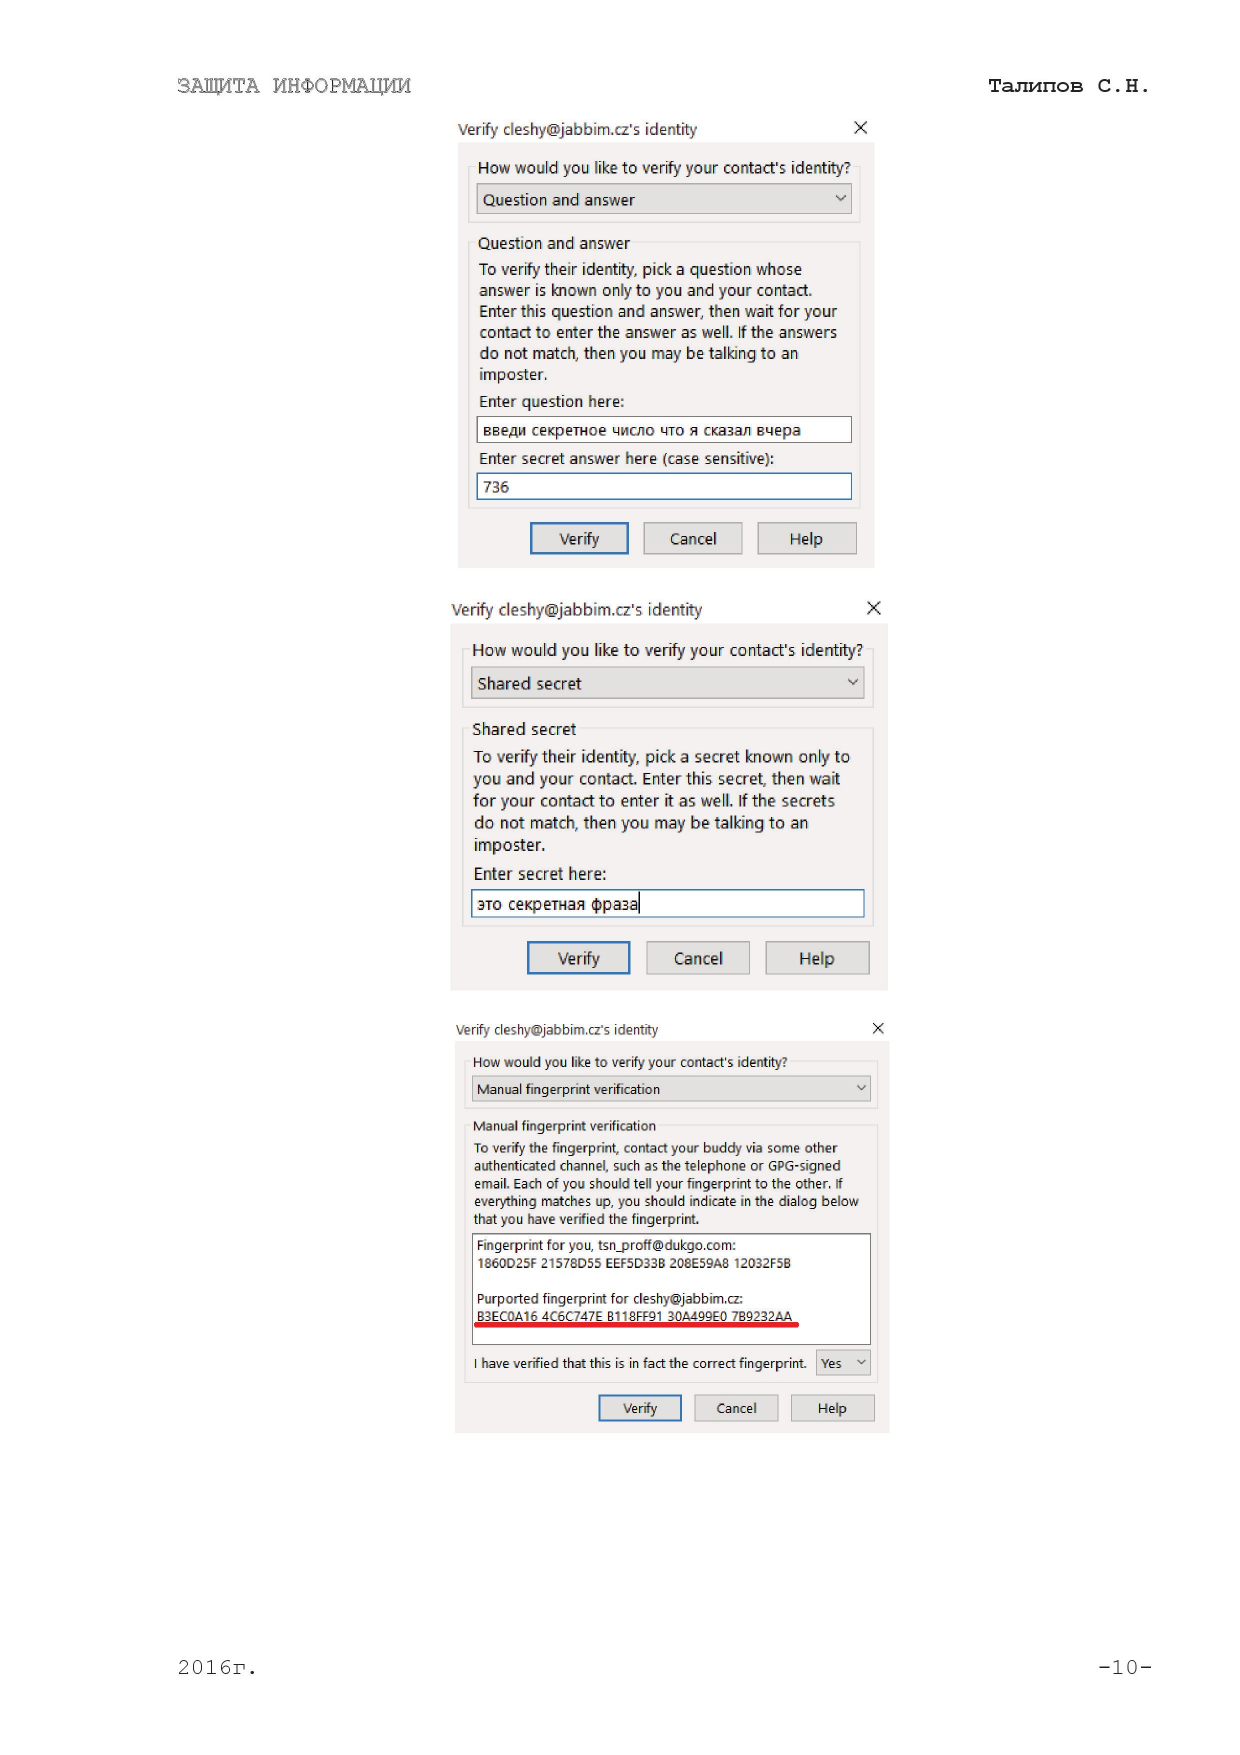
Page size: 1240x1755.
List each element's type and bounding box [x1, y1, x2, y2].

text_box [0, 0, 1240, 1754]
